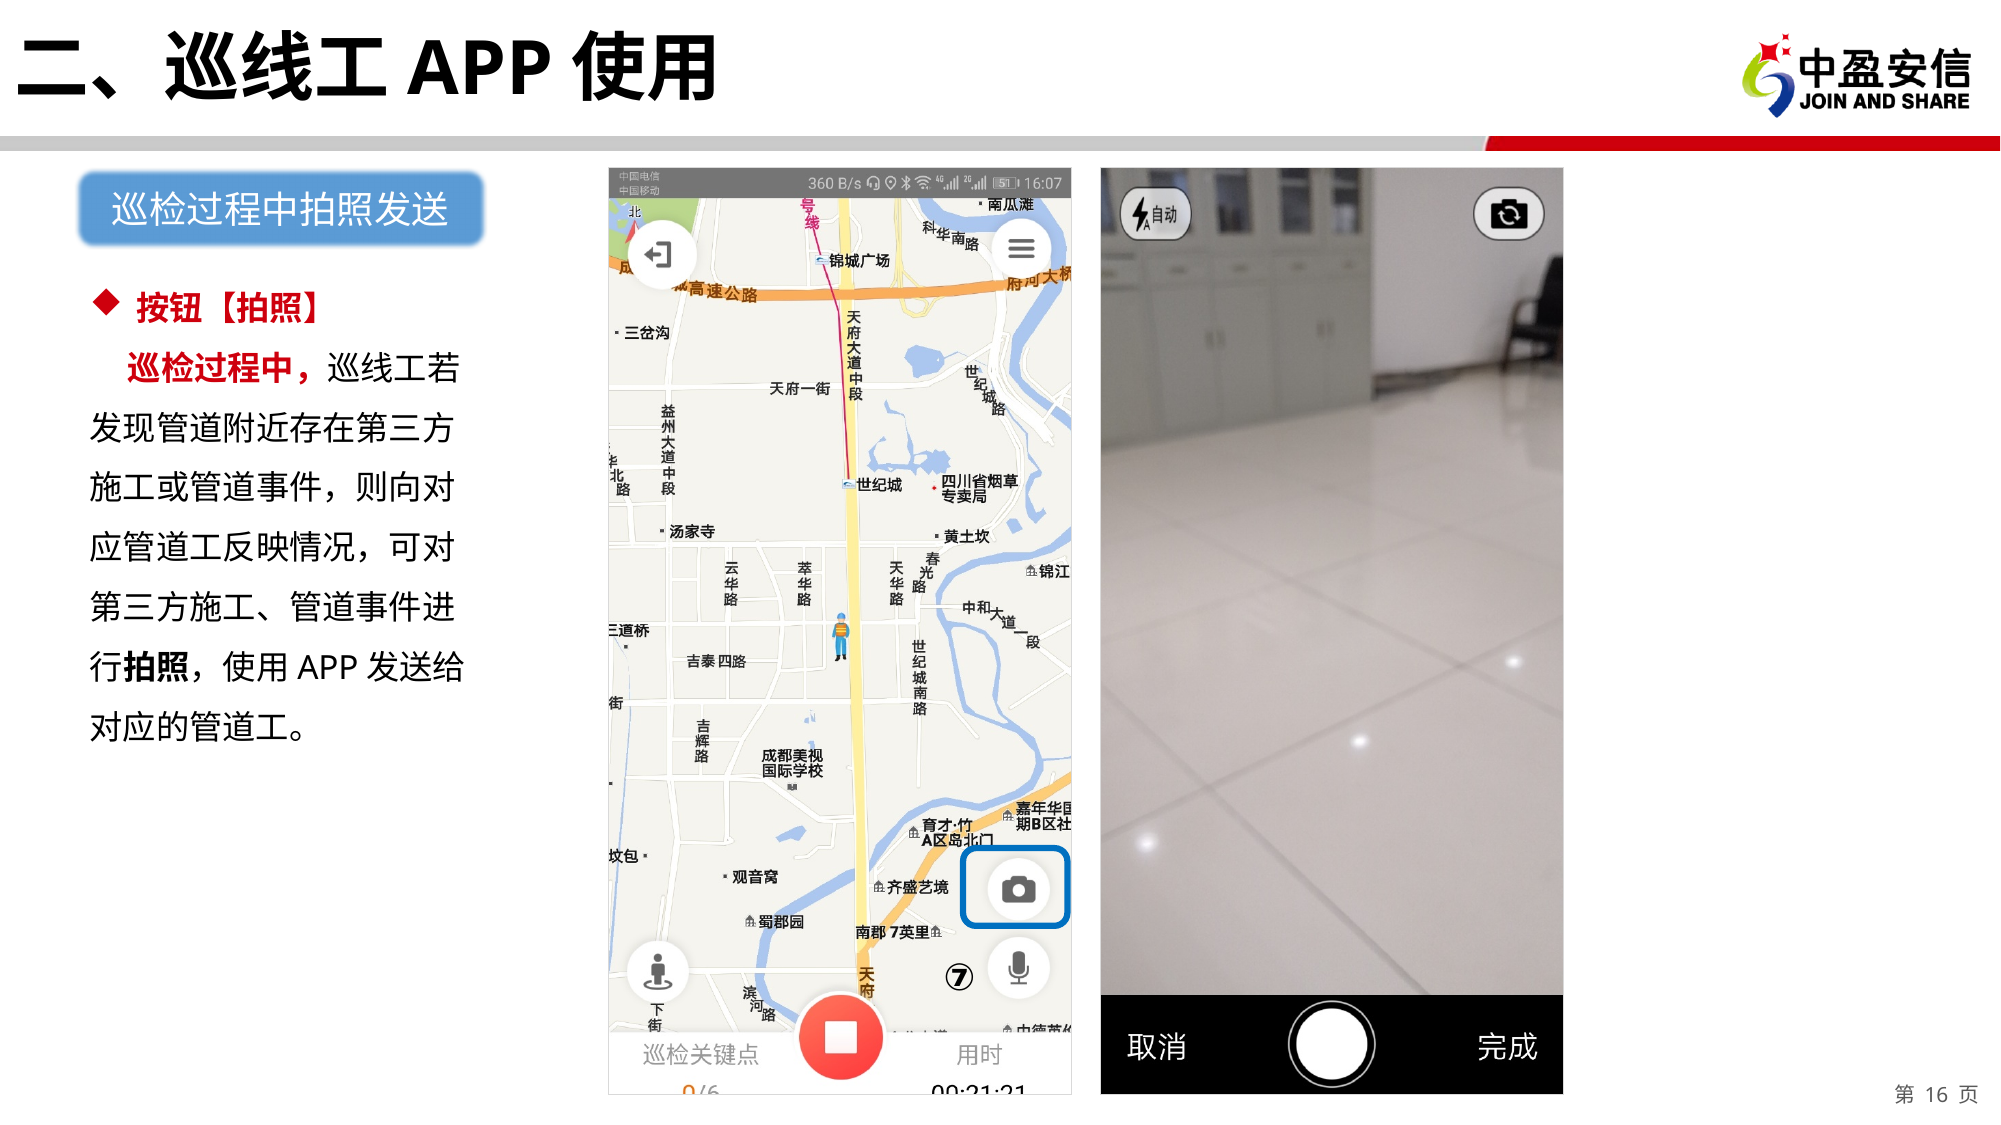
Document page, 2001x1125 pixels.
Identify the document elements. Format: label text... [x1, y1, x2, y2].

picture [1742, 33, 1971, 118]
title 二、巡线工APP使用 [0, 5, 800, 135]
picture [608, 167, 1072, 1095]
picture [0, 136, 2001, 151]
text_box 巡检过程中拍照发送 [82, 175, 480, 242]
picture [1100, 167, 1564, 1095]
text_box 按钮【拍照】 巡检过程中，巡线工若发现管道附近存在第三方施工或管道事件，则向对应管道工反映情况，可对第三方施工、管道事件进行拍照，使用APP发送给对应的管道工。 [75, 259, 502, 1016]
